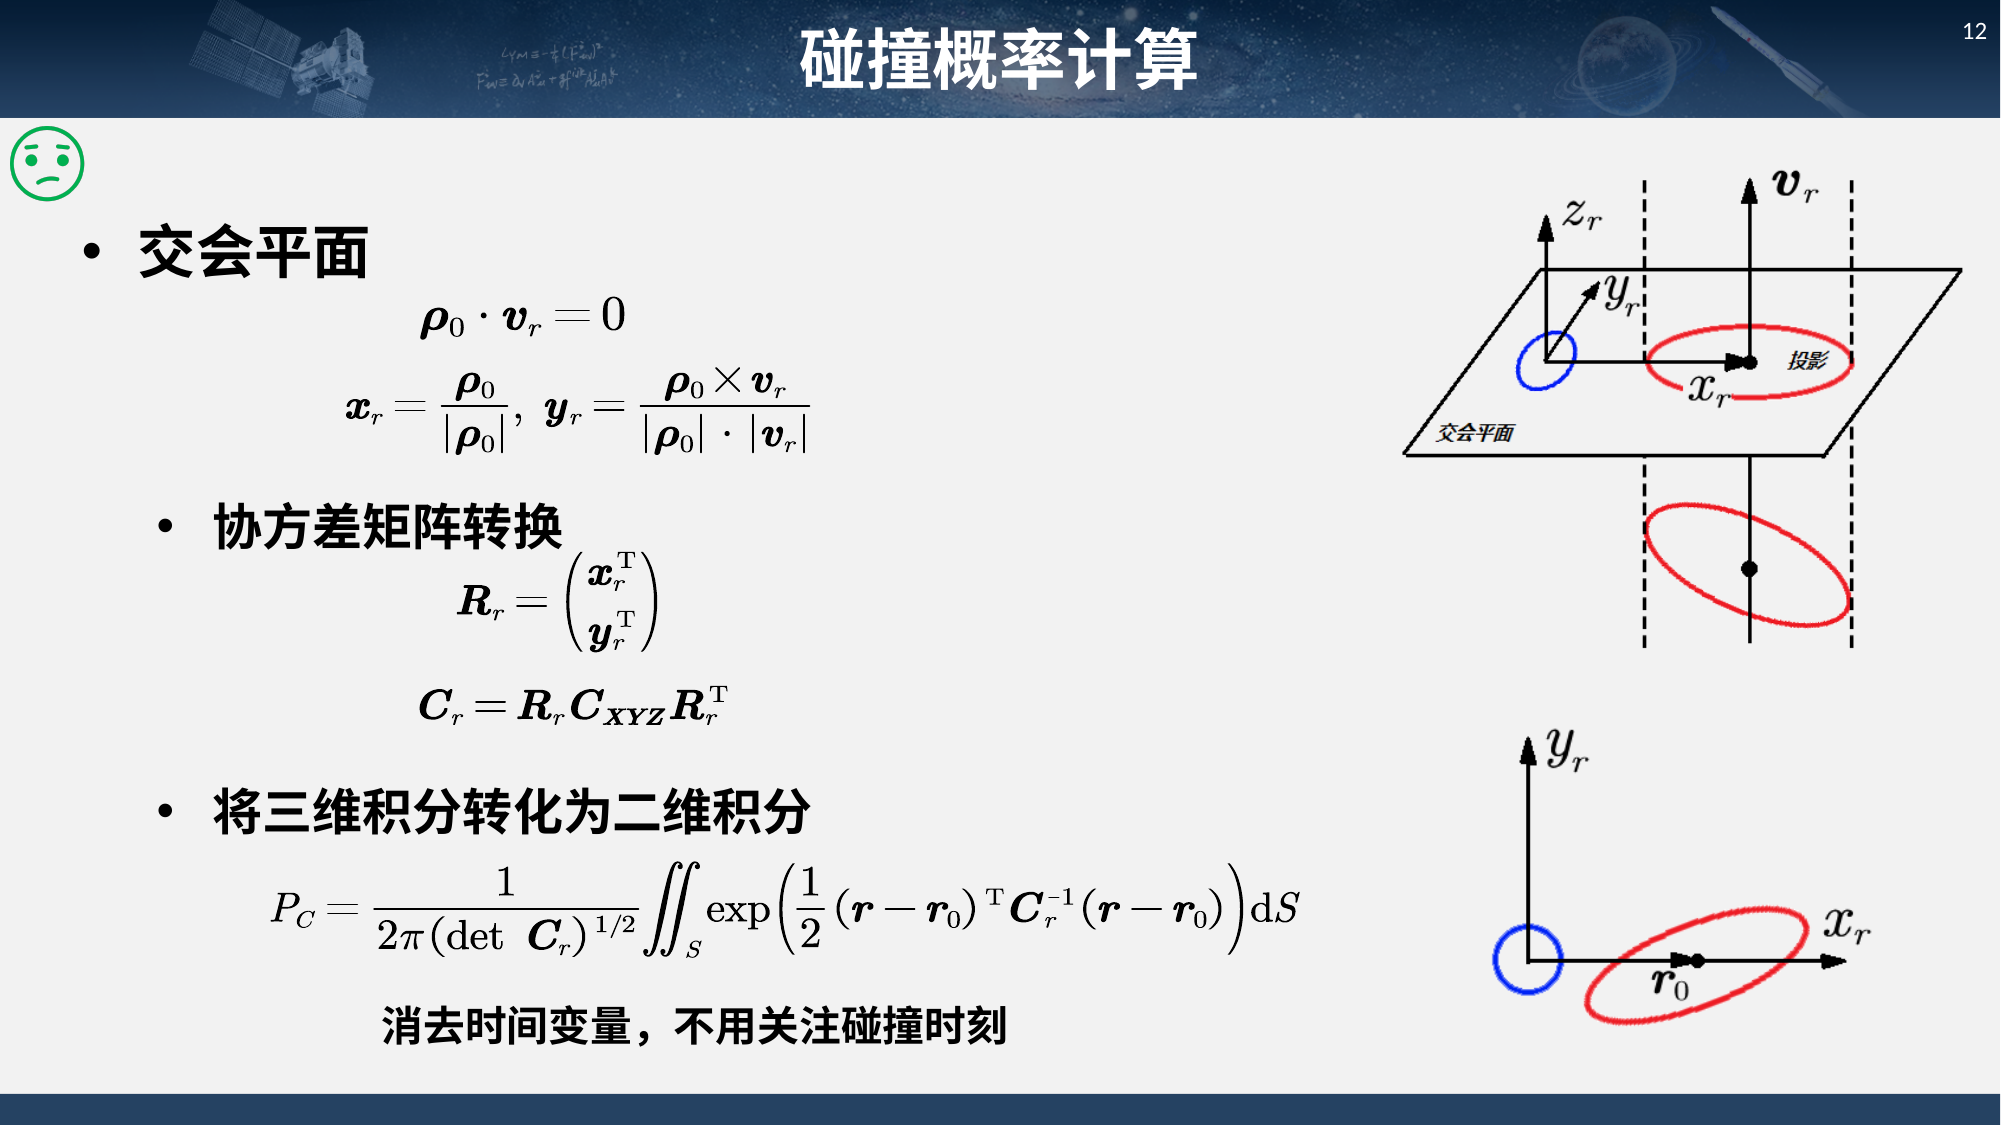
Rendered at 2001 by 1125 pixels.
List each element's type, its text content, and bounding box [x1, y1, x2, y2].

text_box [266, 852, 1332, 973]
picture [1483, 709, 1882, 1038]
text_box 碰撞概率计算 [0, 0, 2000, 117]
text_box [452, 541, 665, 666]
picture [1399, 159, 1966, 654]
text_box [415, 676, 736, 740]
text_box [415, 282, 634, 350]
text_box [341, 350, 820, 469]
text_box 交会平面 协方差矩阵转换 将三维积分转化为二维积分 消去时间变量，不用关注碰撞时刻 [66, 172, 1933, 1058]
picture [0, 0, 2001, 211]
